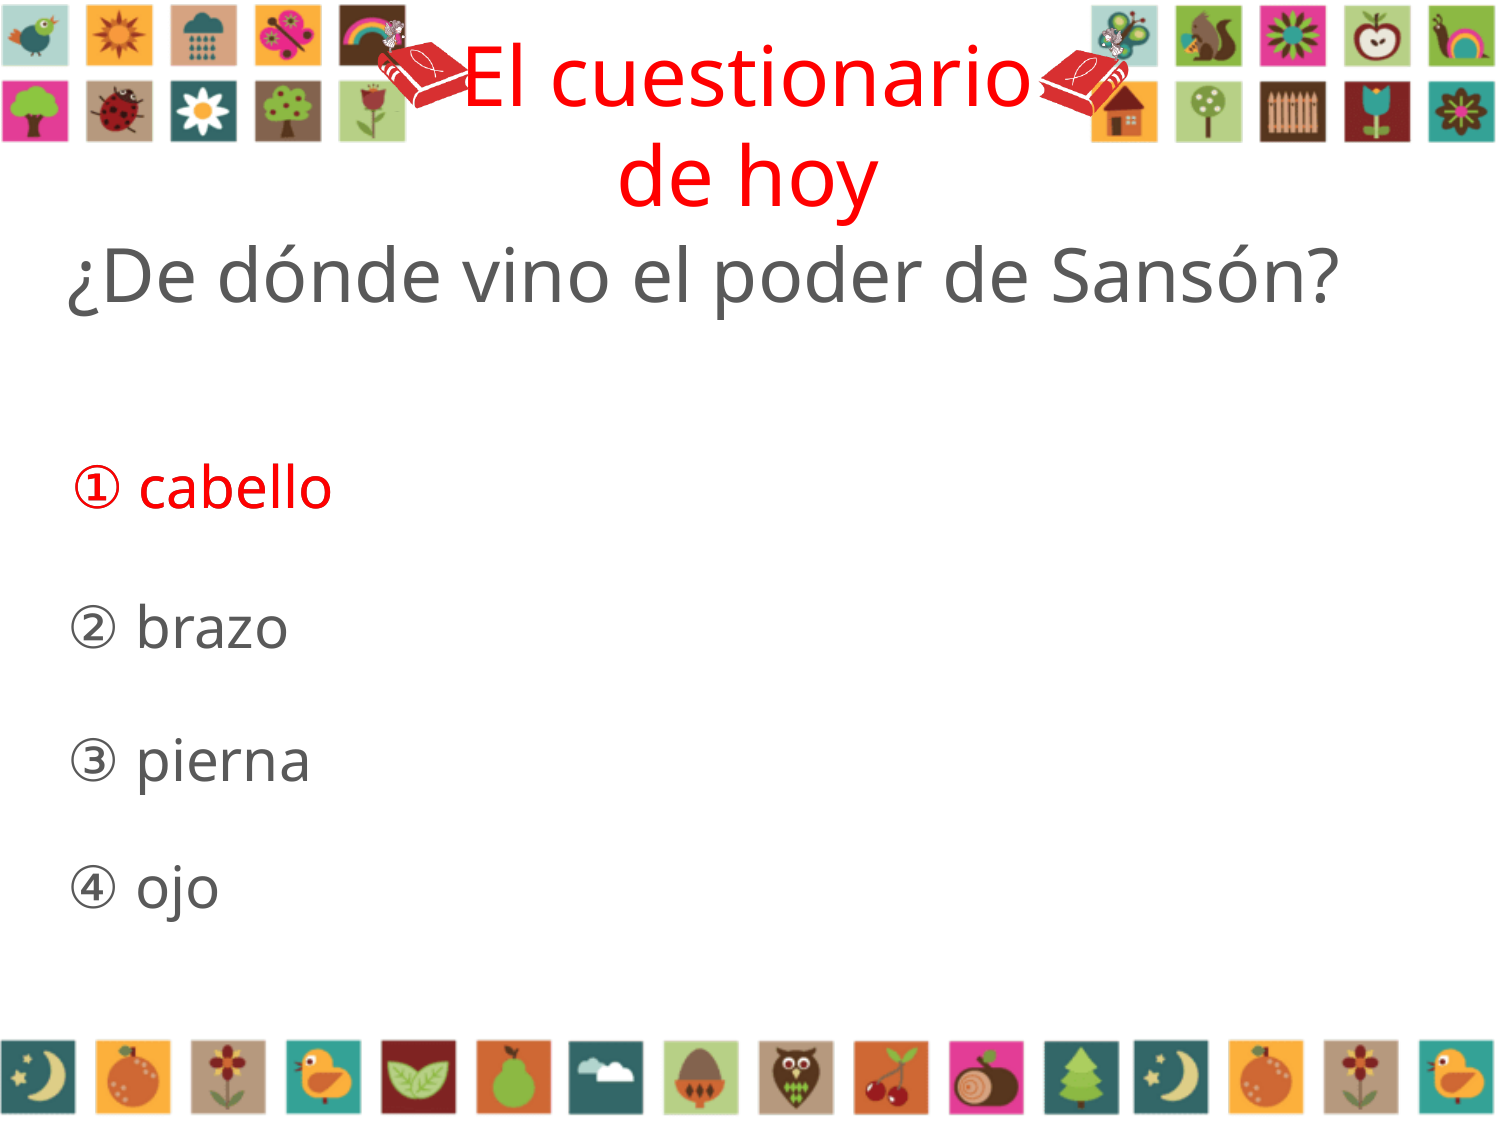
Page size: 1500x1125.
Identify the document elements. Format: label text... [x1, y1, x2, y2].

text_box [0, 1028, 1500, 1118]
picture [0, 3, 503, 150]
text_box ¿De dónde vino el poder de Sansón? [53, 219, 1436, 325]
text_box ③ pierna [53, 716, 1483, 801]
text_box ④ ojo [53, 842, 1483, 928]
text_box ② brazo [53, 582, 1436, 668]
text_box ① cabello [56, 442, 1486, 528]
text_box El cuestionario de hoy [414, 16, 1080, 219]
picture [1007, 3, 1500, 150]
